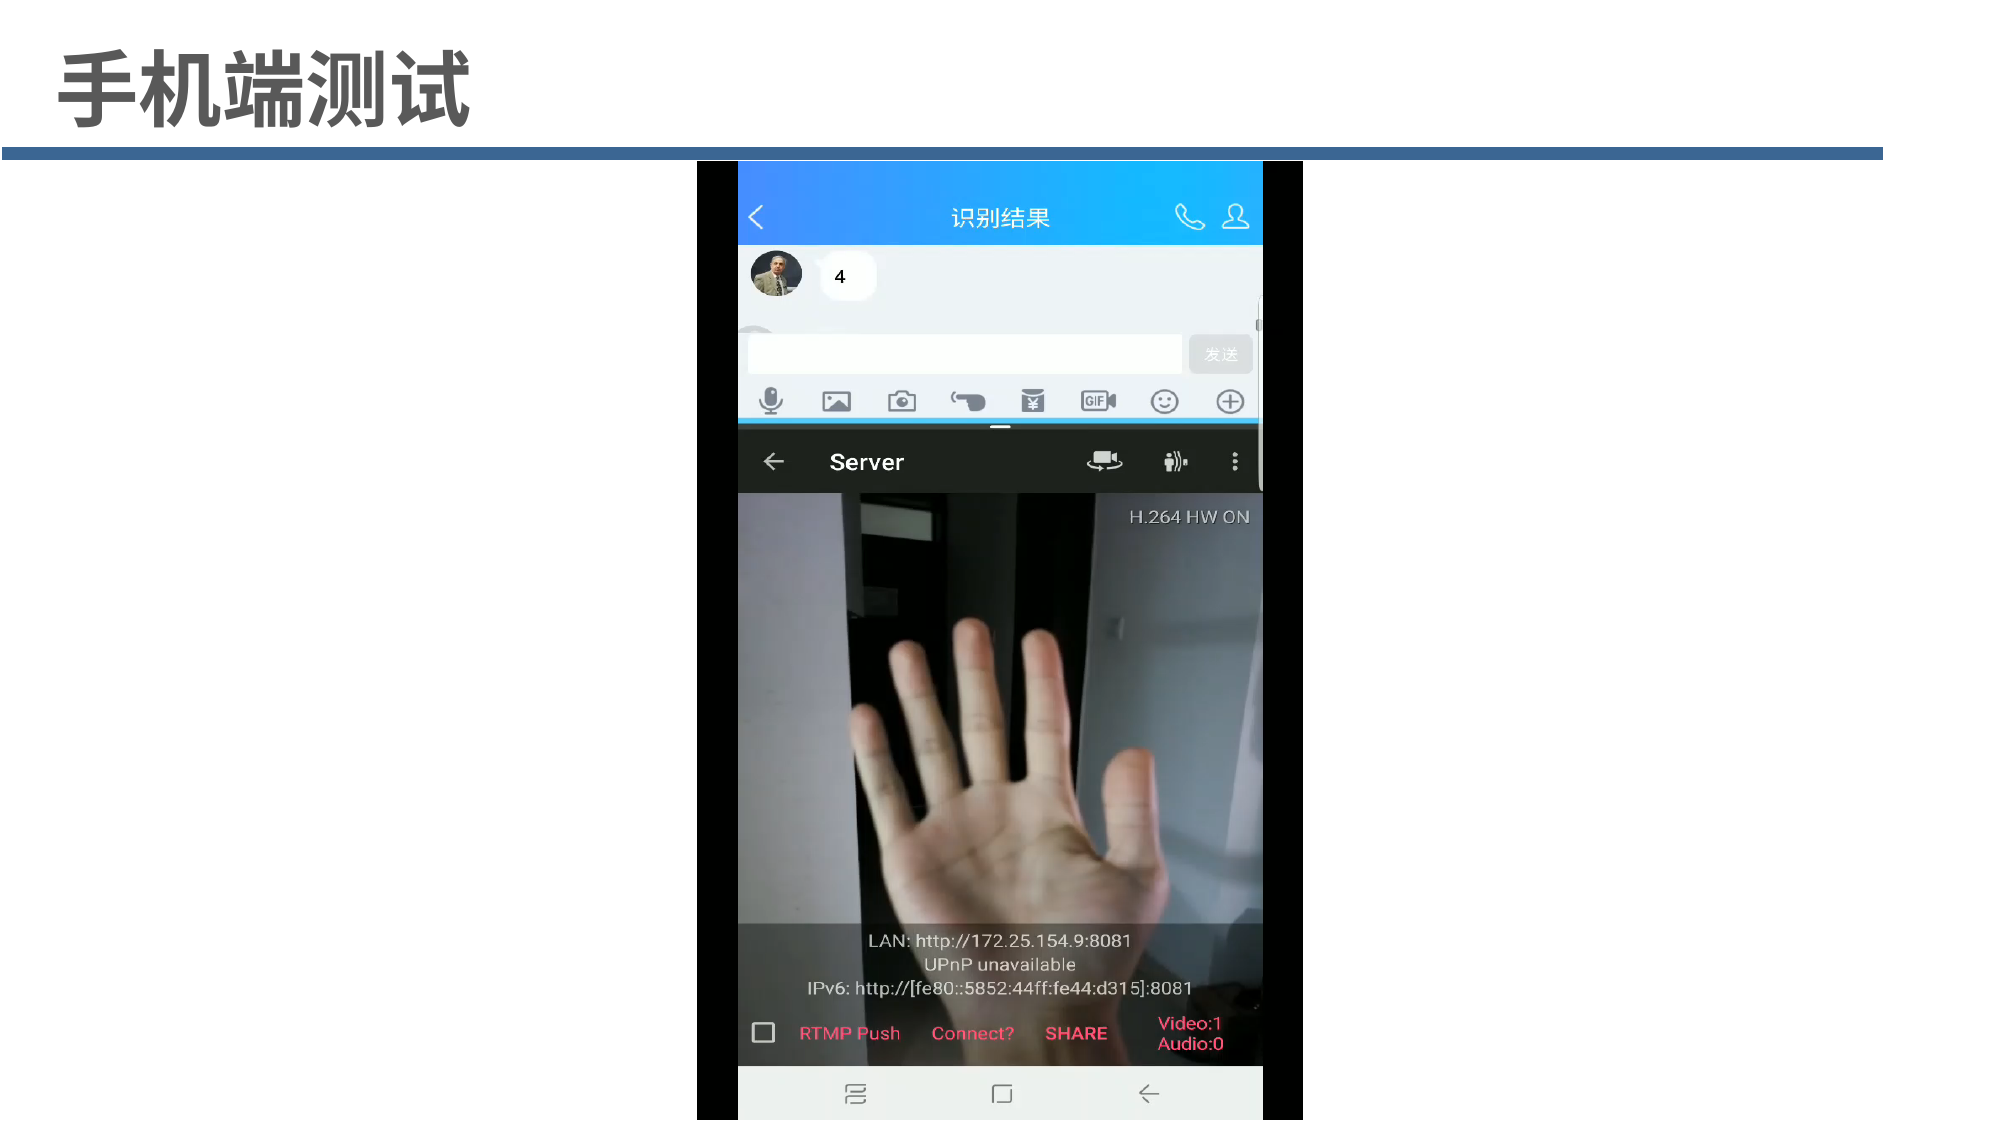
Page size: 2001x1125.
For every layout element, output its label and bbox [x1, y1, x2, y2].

text_box [696, 160, 1303, 1121]
text_box [0, 29, 1205, 146]
